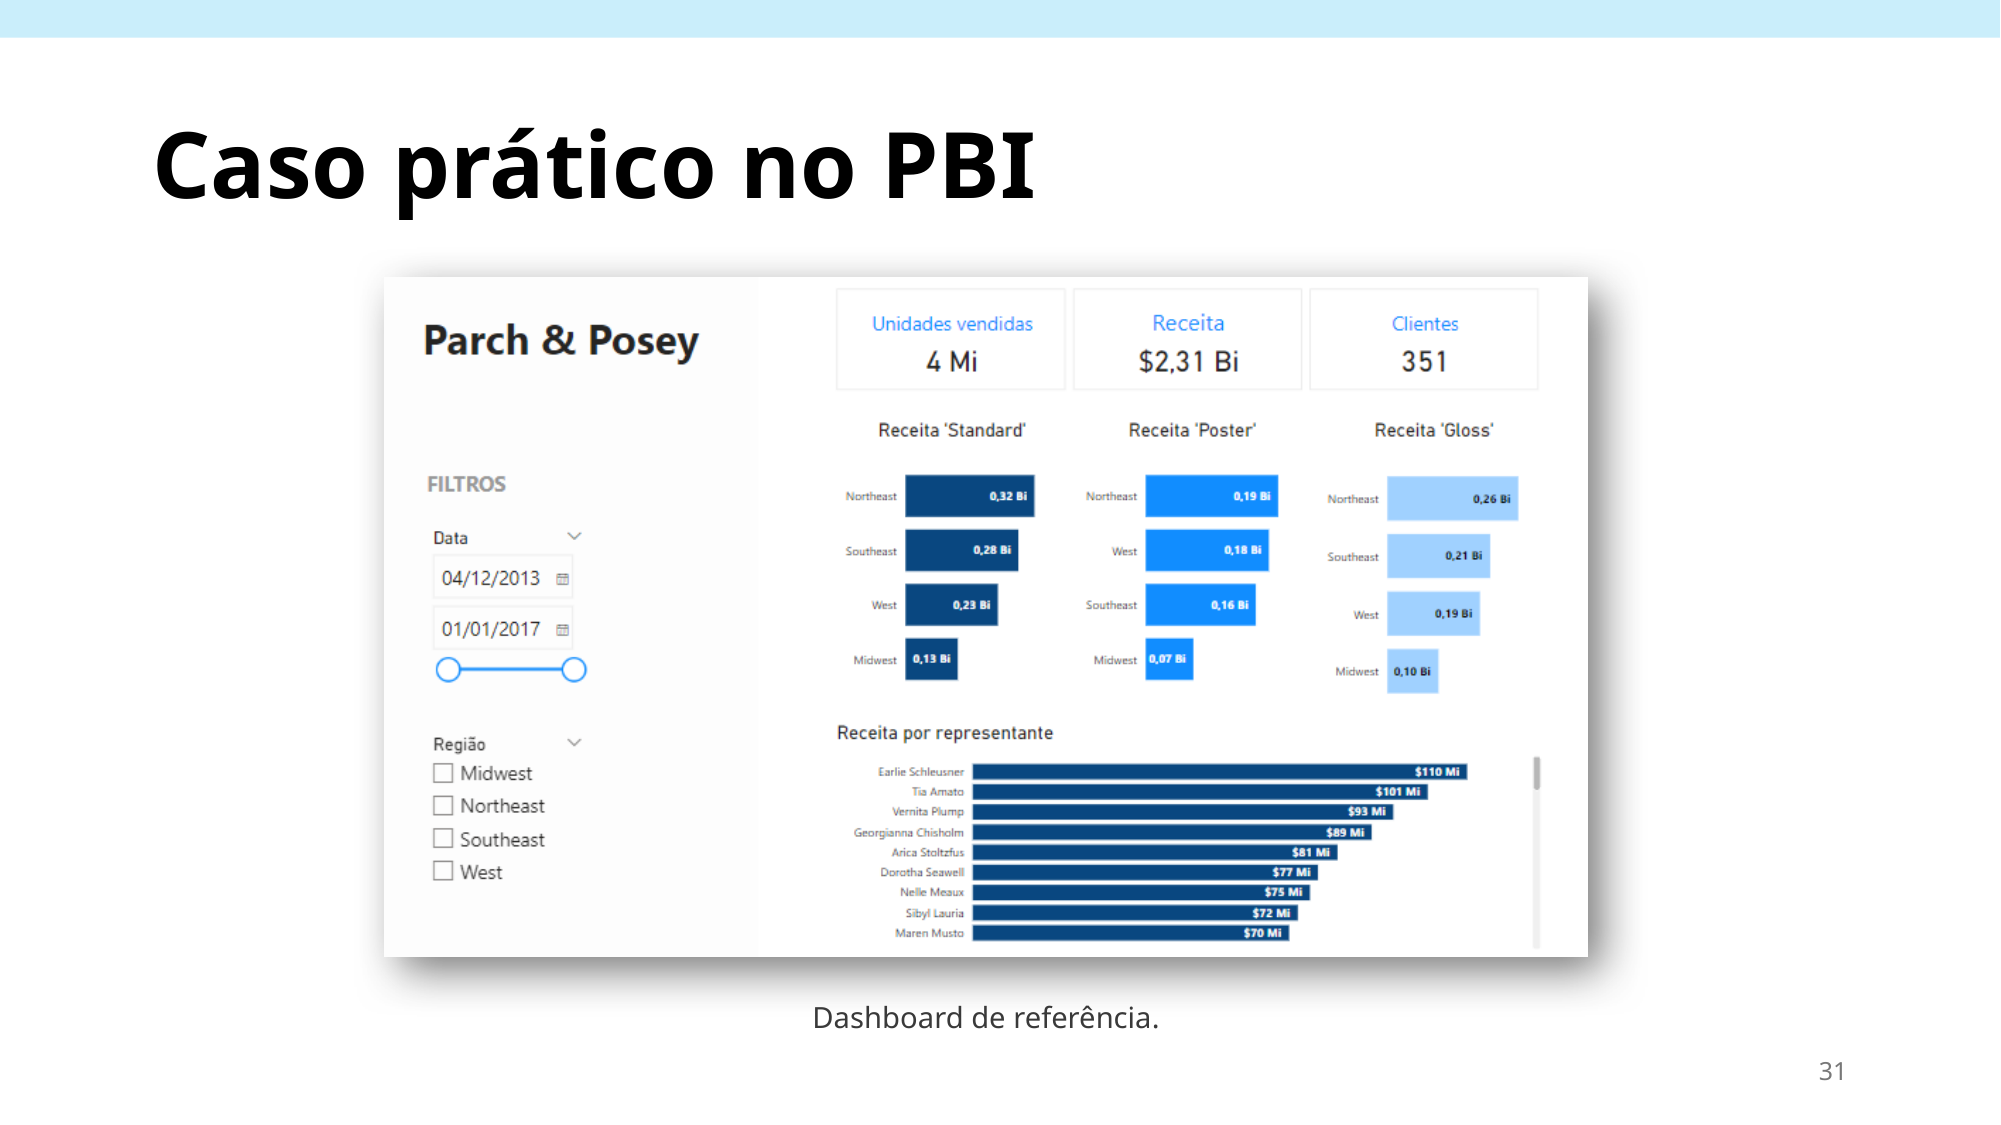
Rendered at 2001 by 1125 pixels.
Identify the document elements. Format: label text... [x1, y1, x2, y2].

text_box [0, 0, 2000, 39]
picture [384, 276, 1588, 957]
text_box Dashboard de referência. [374, 992, 1598, 1042]
title Caso prático no PBI [137, 59, 1863, 278]
slide_number 31 [1412, 1042, 1863, 1103]
